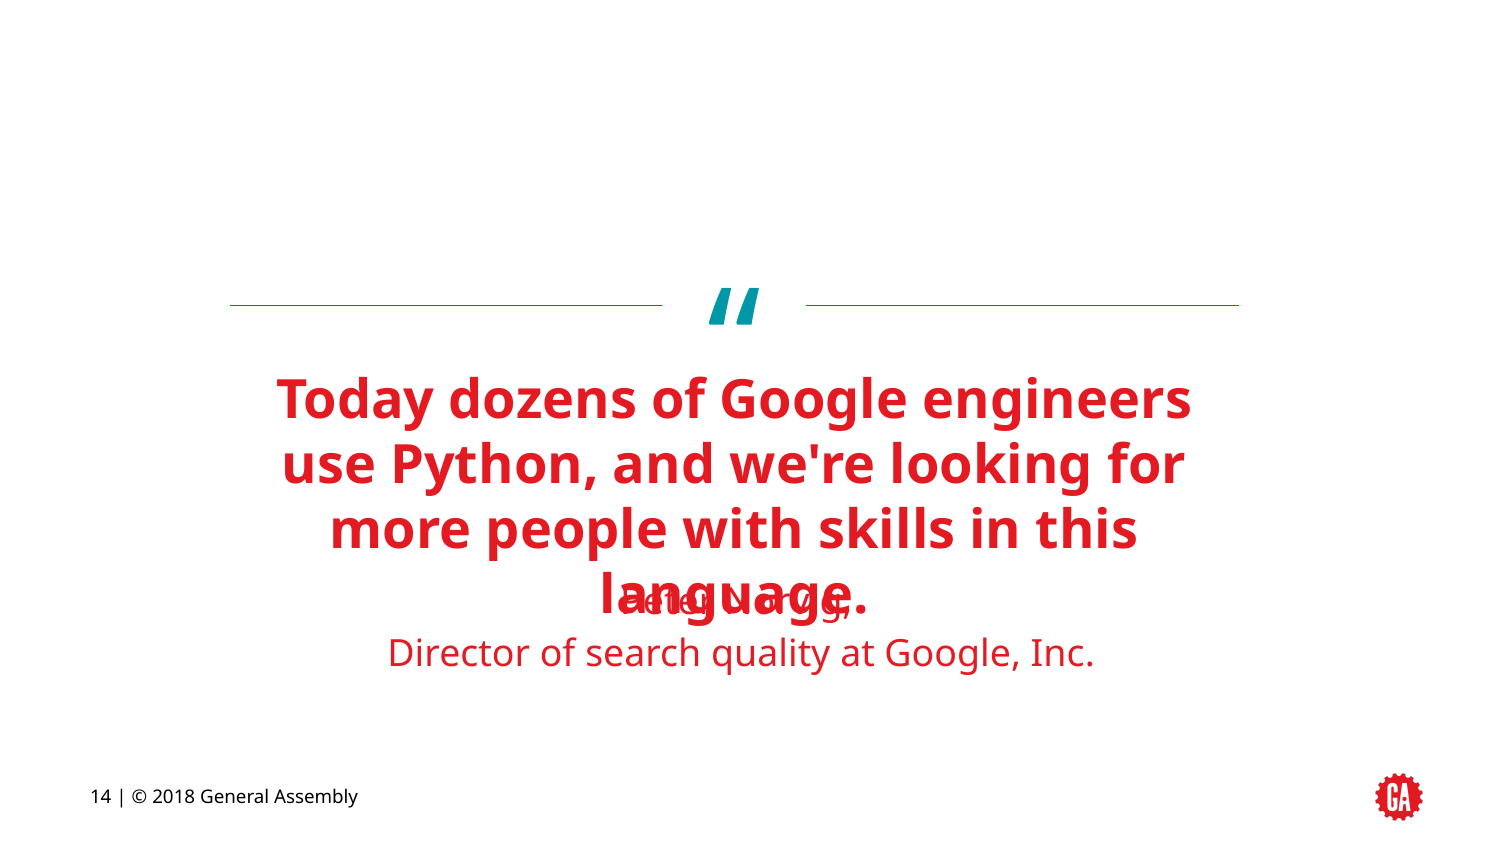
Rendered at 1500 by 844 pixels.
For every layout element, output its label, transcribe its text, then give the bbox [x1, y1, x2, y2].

subtitle Peter Norvig, Director of search quality at Google, Inc. [369, 555, 1114, 647]
title Today dozens of Google engineers use Python, and we're looking for more people with skills in this language. [230, 349, 1239, 560]
slide_number ‹#› | © 2018 General Assembly [75, 764, 465, 830]
picture [1373, 771, 1425, 823]
